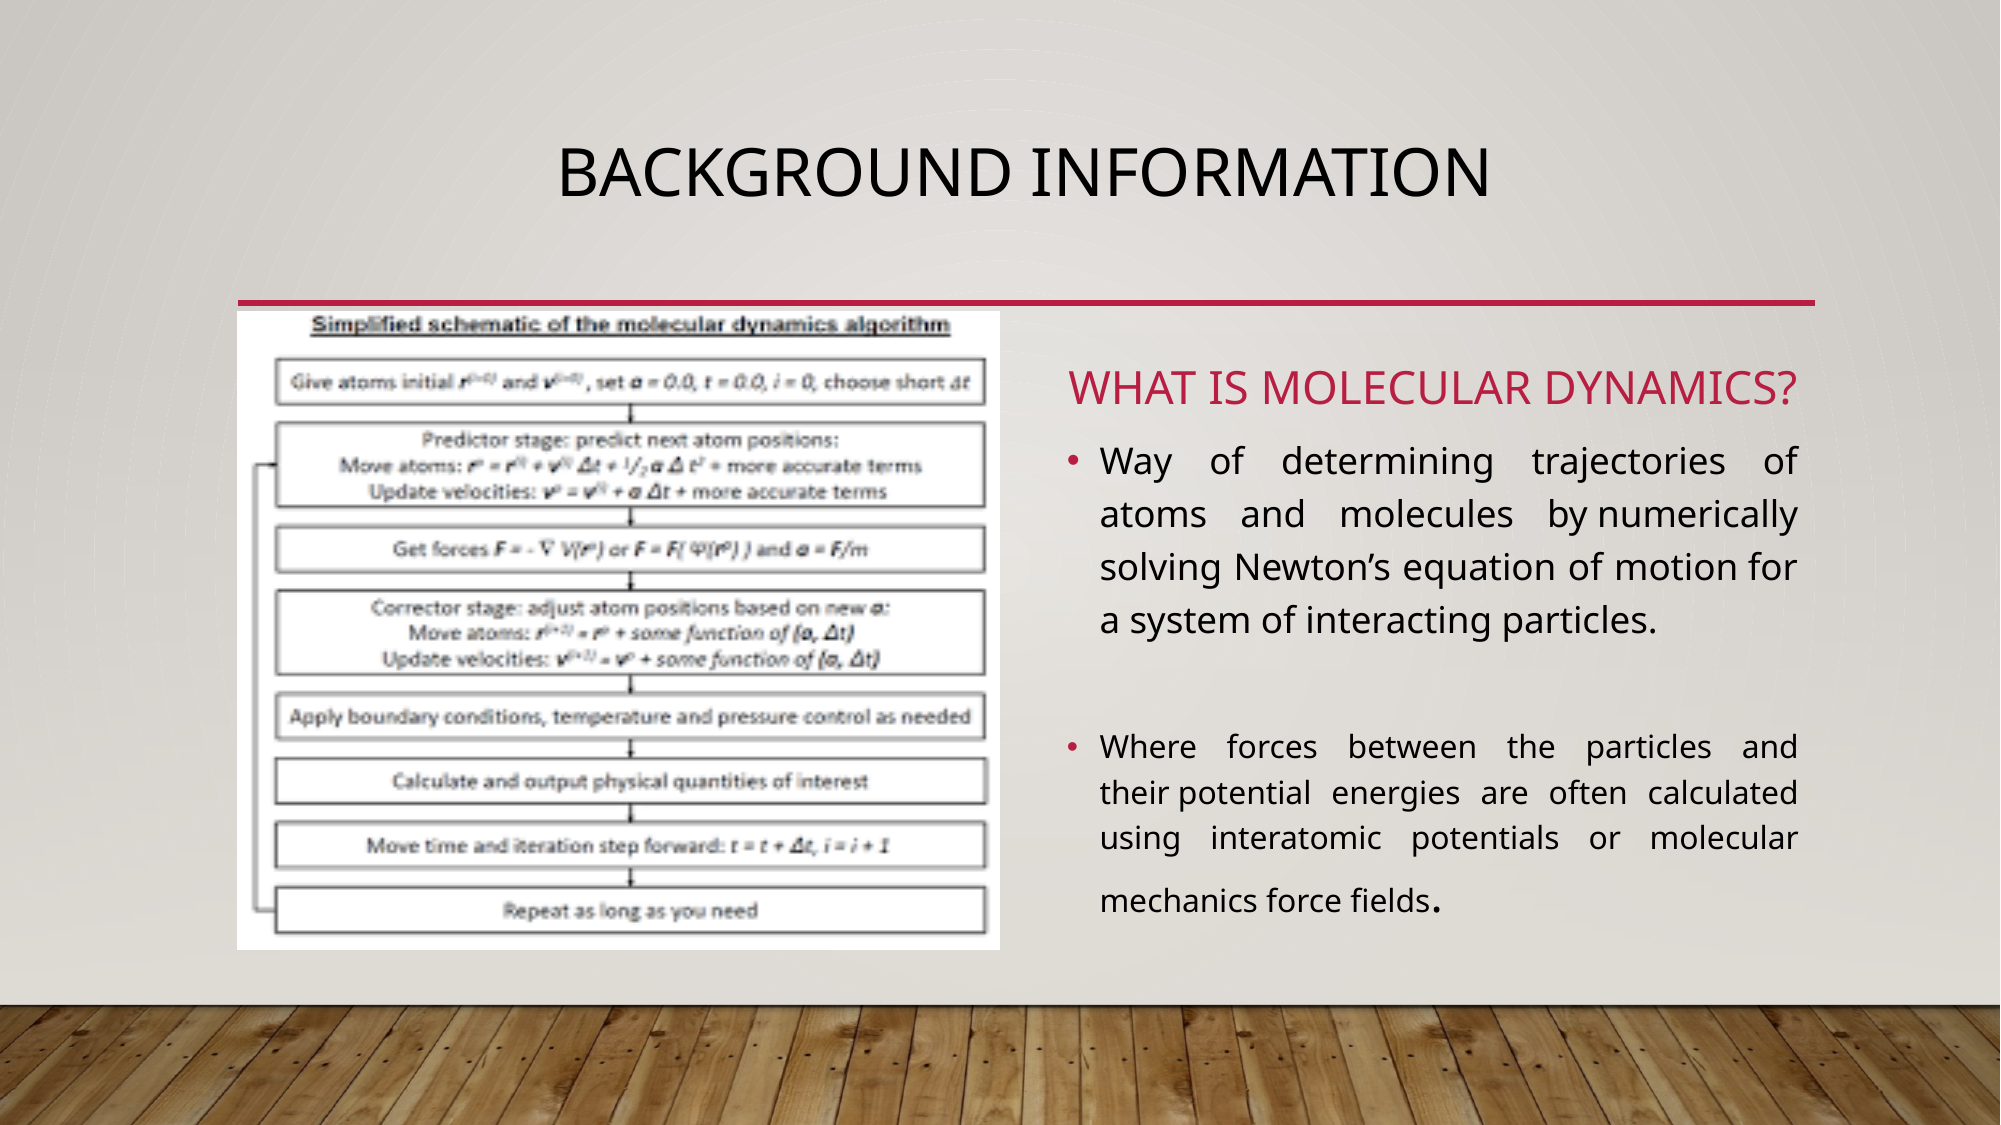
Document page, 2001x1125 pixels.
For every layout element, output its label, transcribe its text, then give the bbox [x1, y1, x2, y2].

picture [0, 1005, 2000, 1125]
list Way of determining trajectories of atoms and molecules by numerically solving Newton’s equation of motion for a system of interacting particles. Where forces between the particles and their potential energies are often calculated using interatomic potentials or molecular mechanics force fields. [1051, 421, 1814, 968]
title BACKGROUND INFORMATION [237, 131, 1814, 306]
picture [237, 311, 1000, 950]
list WHAT is MOLECULAR DYNAMICS? [1051, 290, 1814, 421]
